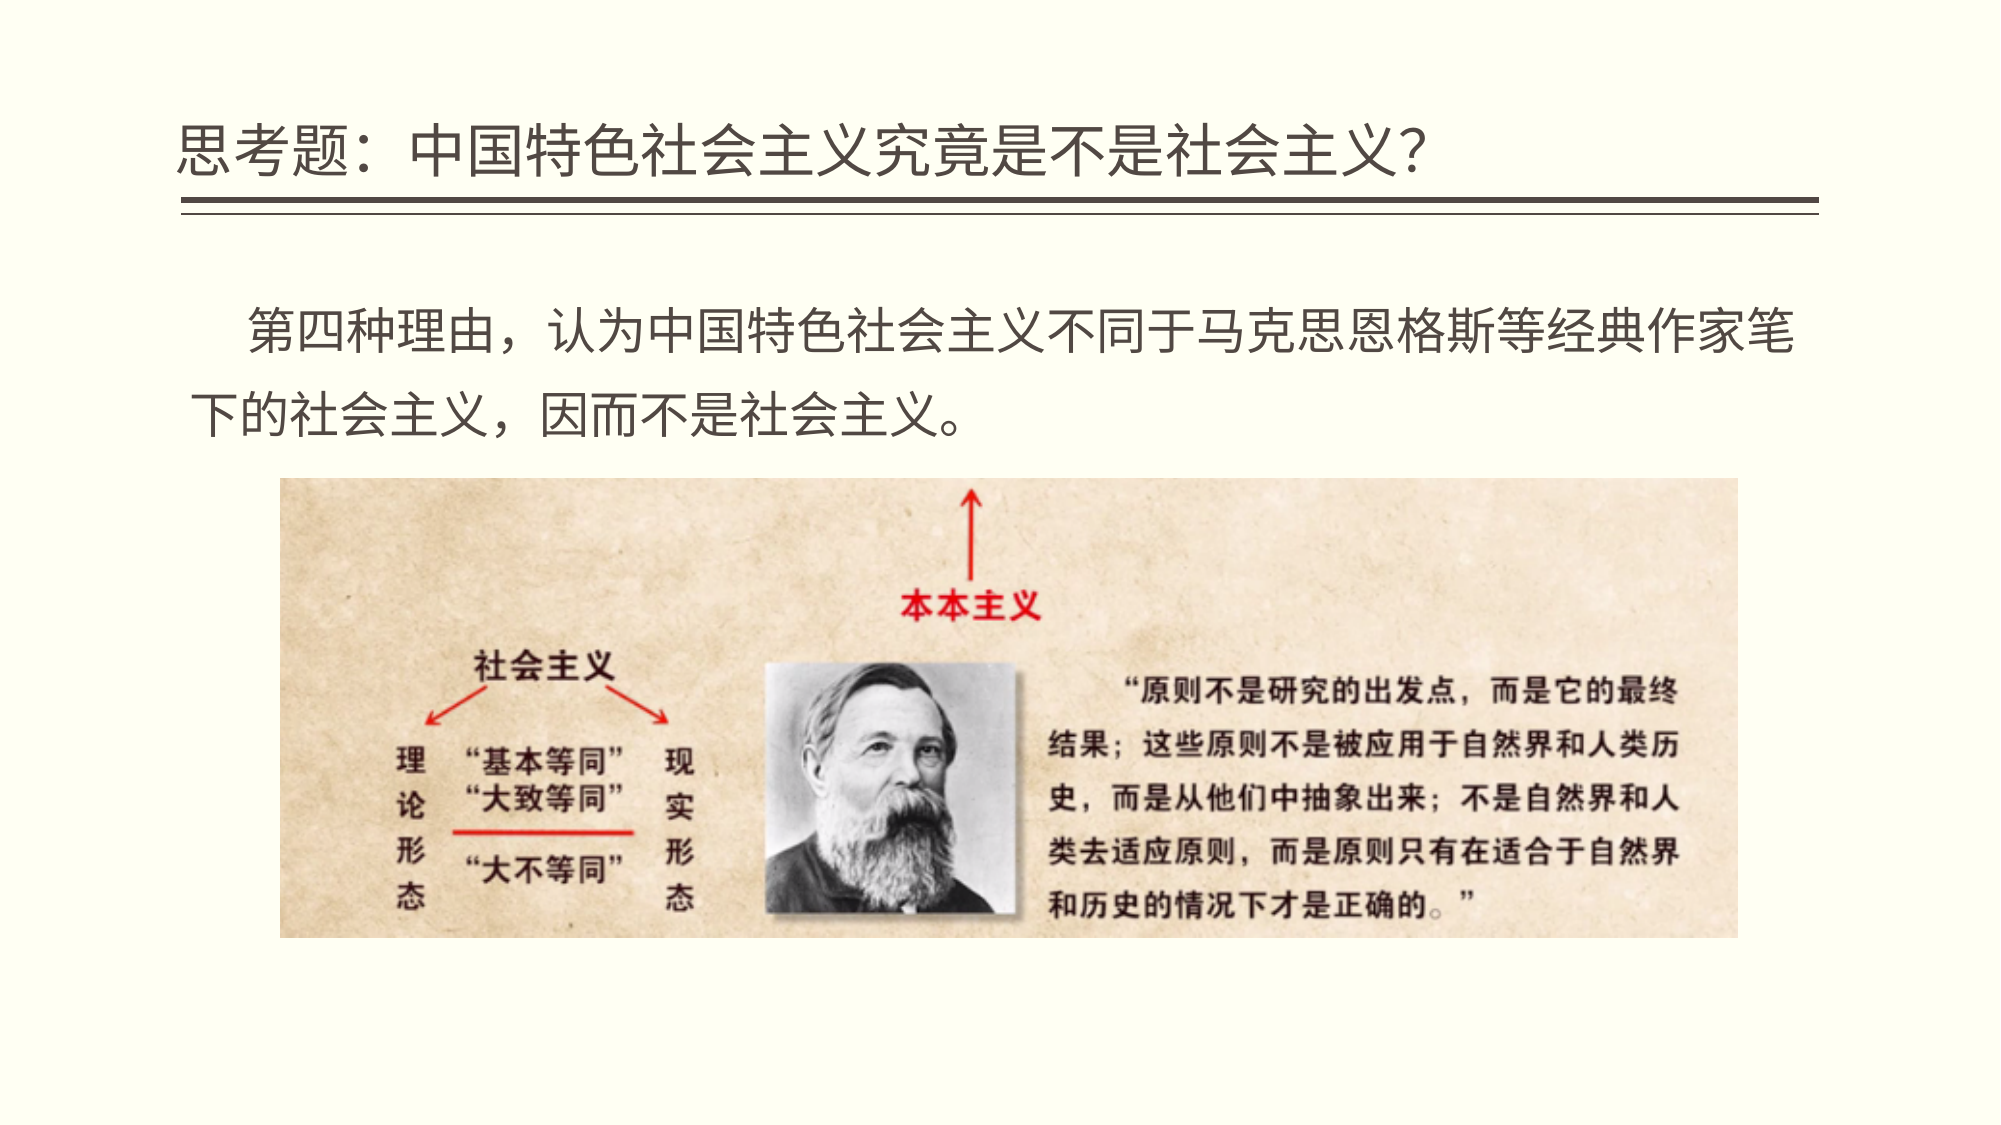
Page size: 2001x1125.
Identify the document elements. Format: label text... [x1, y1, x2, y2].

title 思考题：中国特色社会主义究竟是不是社会主义？ [174, 12, 1813, 193]
text_box 第四种理由，认为中国特色社会主义不同于马克思恩格斯等经典作家笔下的社会主义，因而不是社会主义。 [174, 268, 1844, 452]
picture [280, 478, 1738, 938]
